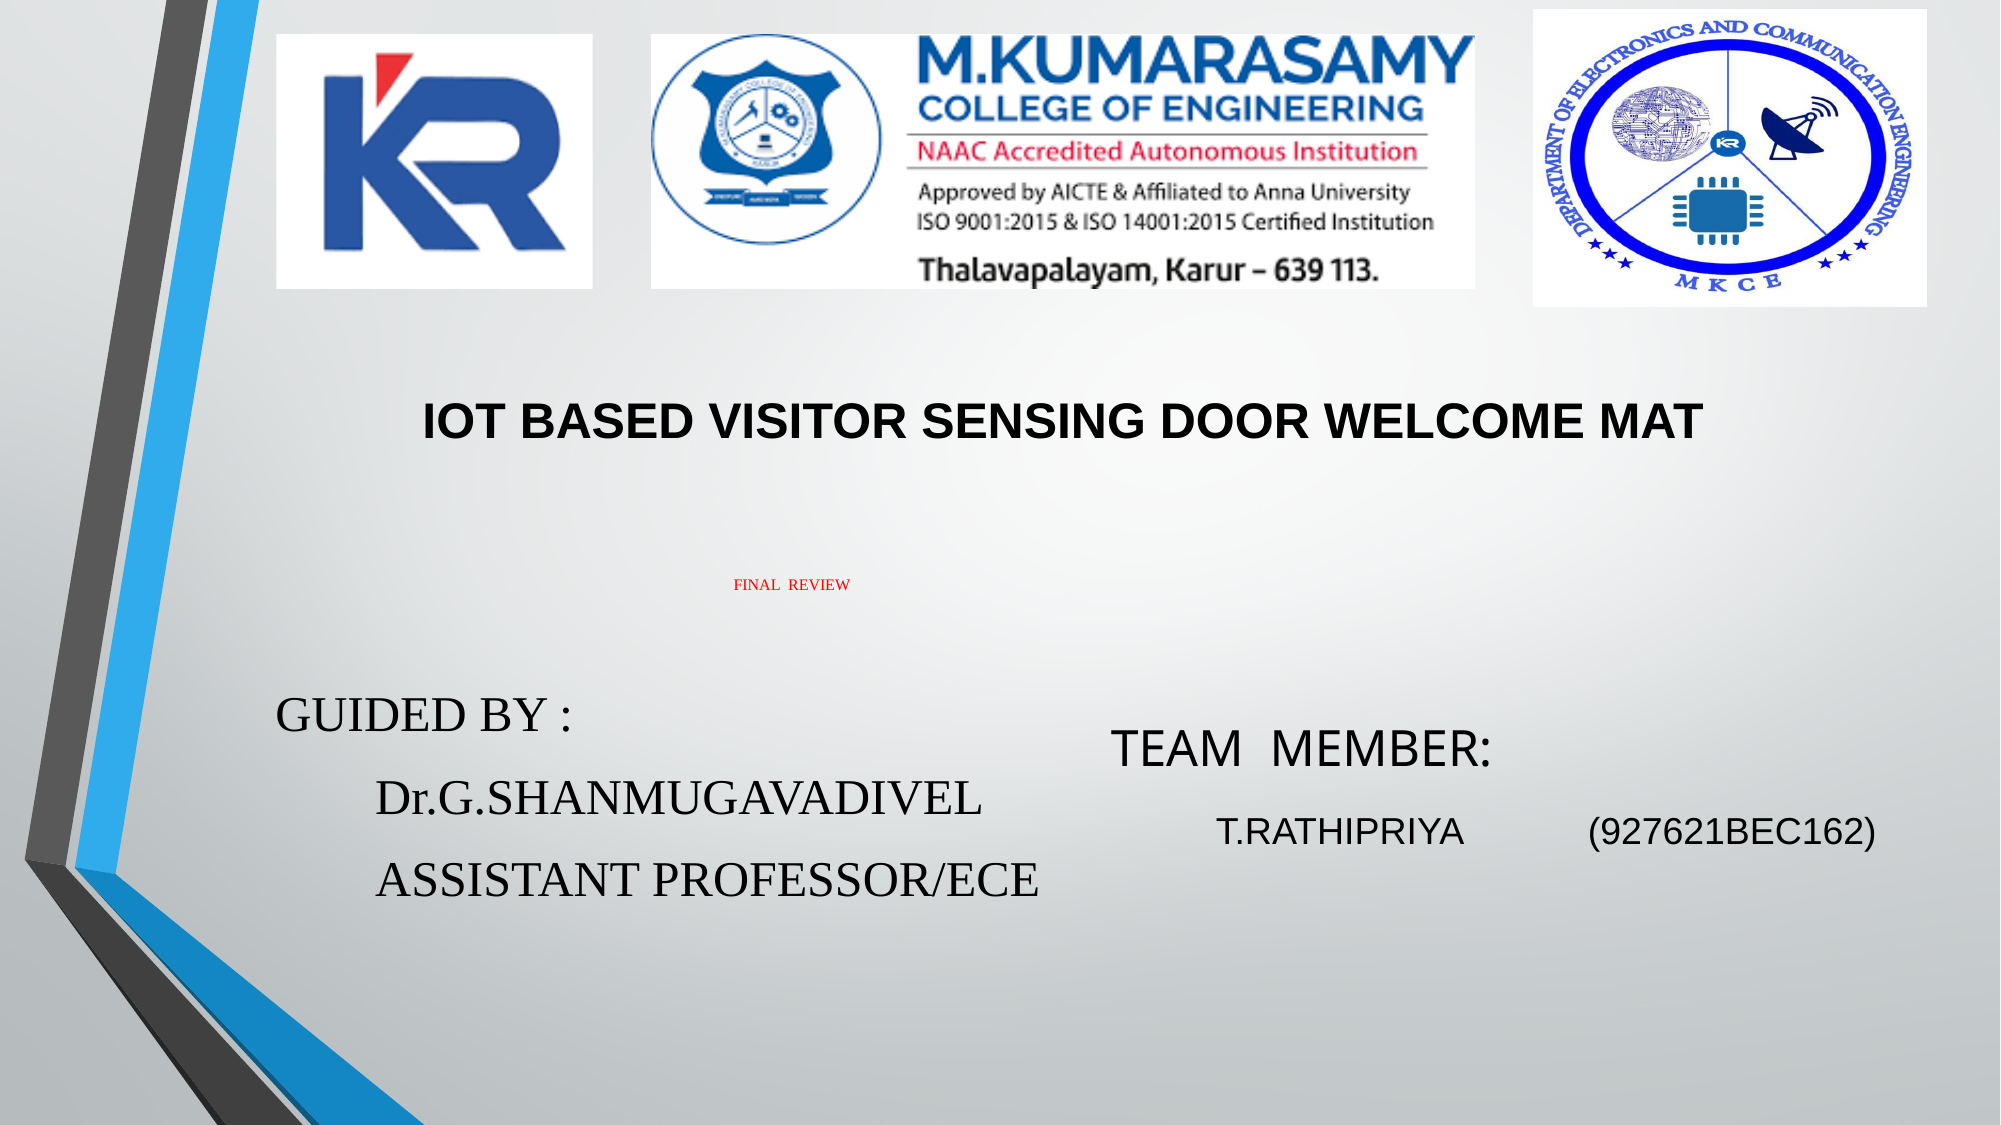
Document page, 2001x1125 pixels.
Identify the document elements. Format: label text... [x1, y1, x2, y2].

list T.RATHIPRIYA (927621BEC162) [1200, 799, 2000, 1125]
picture [275, 34, 593, 289]
title IOT BASED VISITOR SENSING DOOR WELCOME MAT [157, 337, 1970, 500]
picture [1533, 9, 1927, 307]
picture [651, 34, 1476, 289]
list GUIDED BY : Dr.G.SHANMUGAVADIVEL ASSISTANT PROFESSOR/ECE [260, 674, 1064, 985]
list FINAL REVIEW [686, 514, 1227, 601]
list TEAM MEMBER: [1095, 689, 1855, 785]
